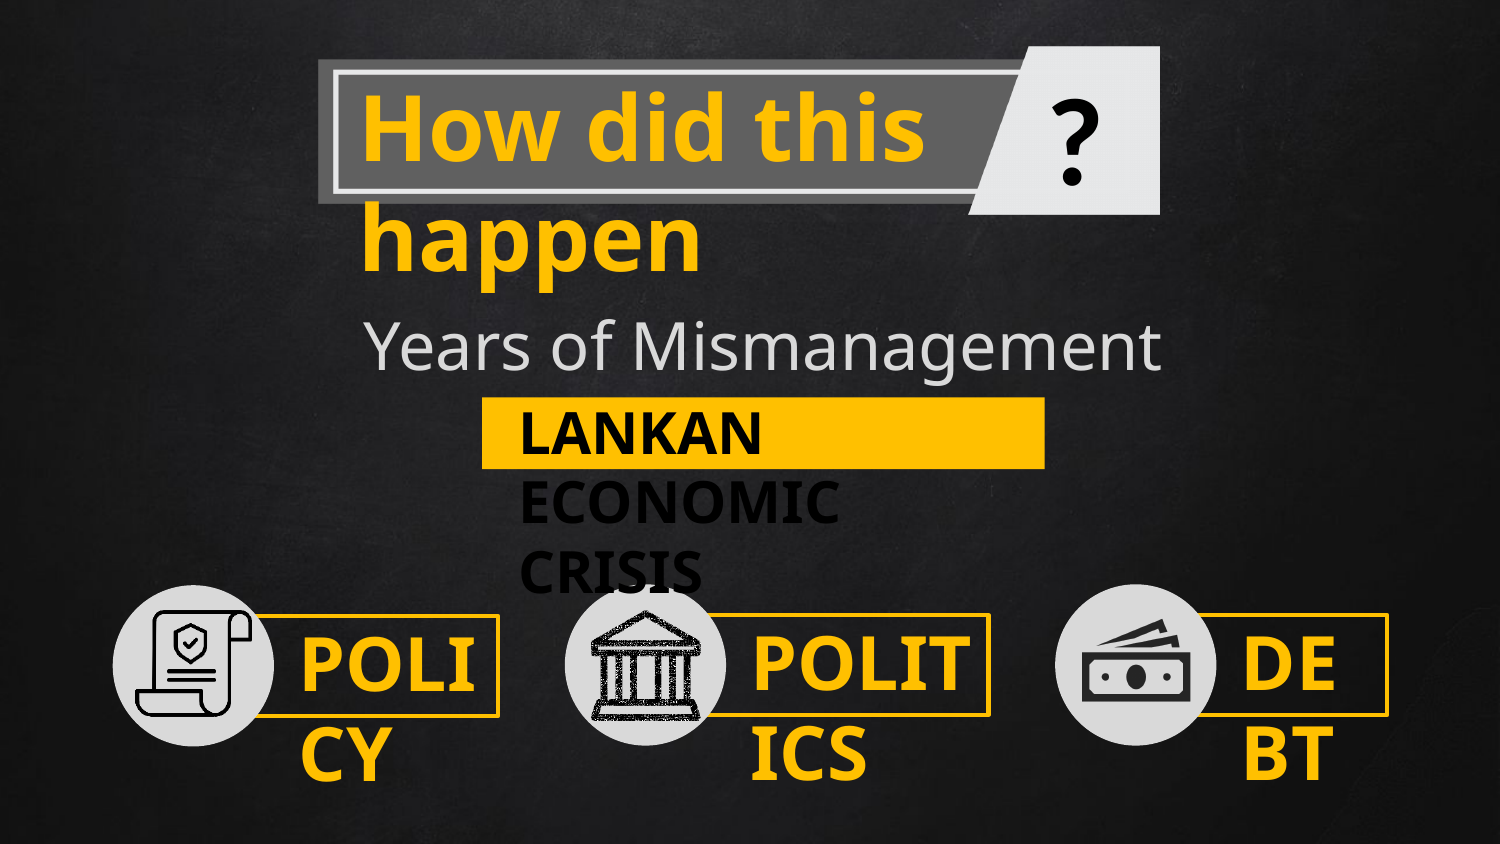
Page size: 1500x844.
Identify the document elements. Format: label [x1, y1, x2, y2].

text_box [467, 296, 1059, 475]
text_box [112, 584, 499, 747]
text_box [1054, 584, 1388, 746]
picture [0, 0, 1500, 844]
text_box [564, 584, 989, 746]
text_box [318, 46, 1182, 220]
